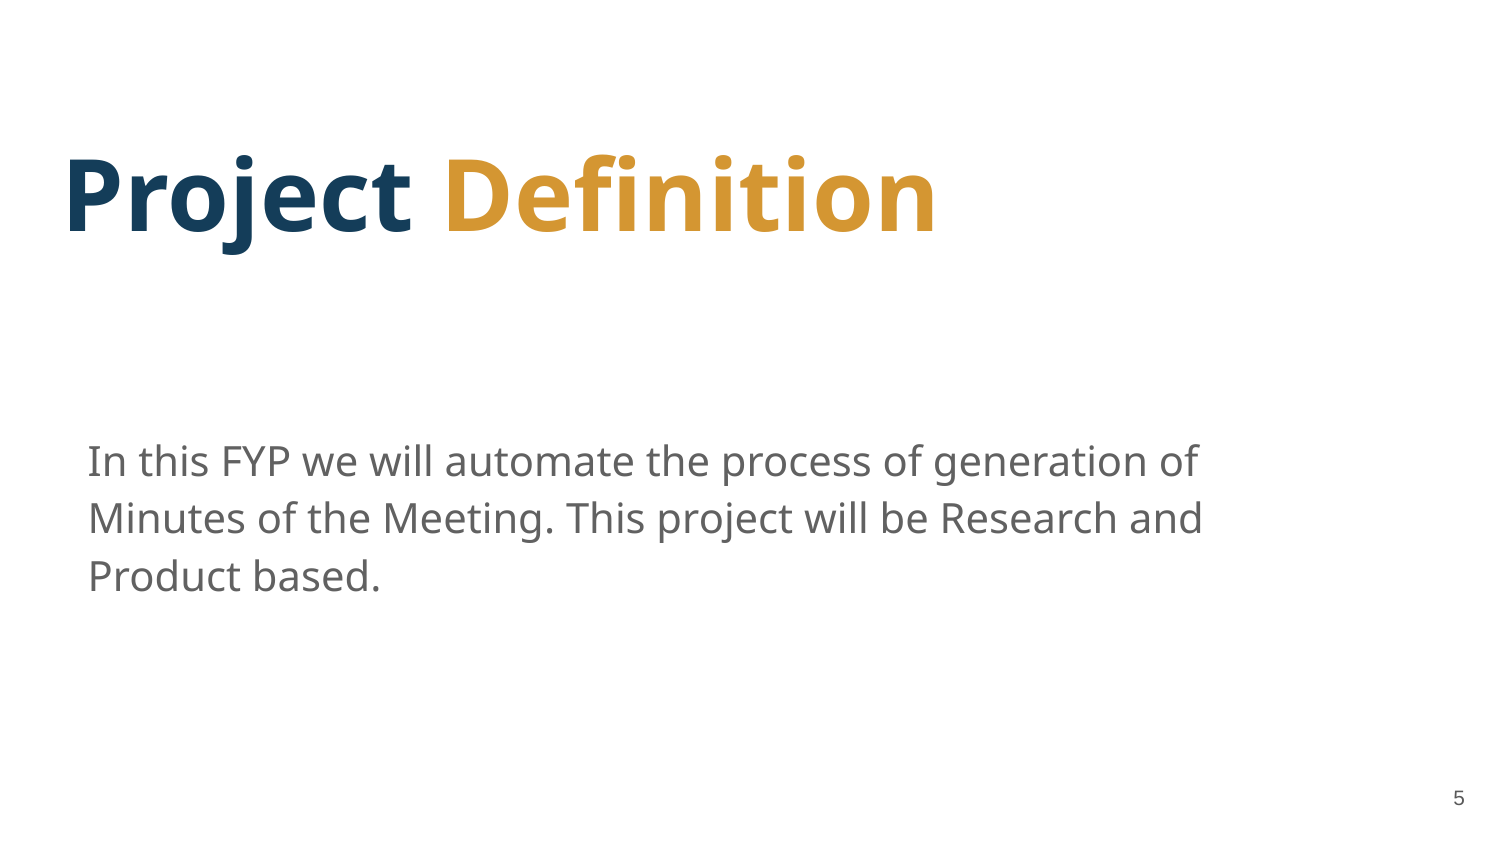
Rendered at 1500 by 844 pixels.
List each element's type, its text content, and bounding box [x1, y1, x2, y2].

slide_number ‹#› [1389, 764, 1480, 830]
text_box In this FYP we will automate the process of generation of Minutes of the Meeting. This project will be Research and Product based. [72, 267, 1334, 760]
text_box Project Definition [46, 116, 1463, 267]
